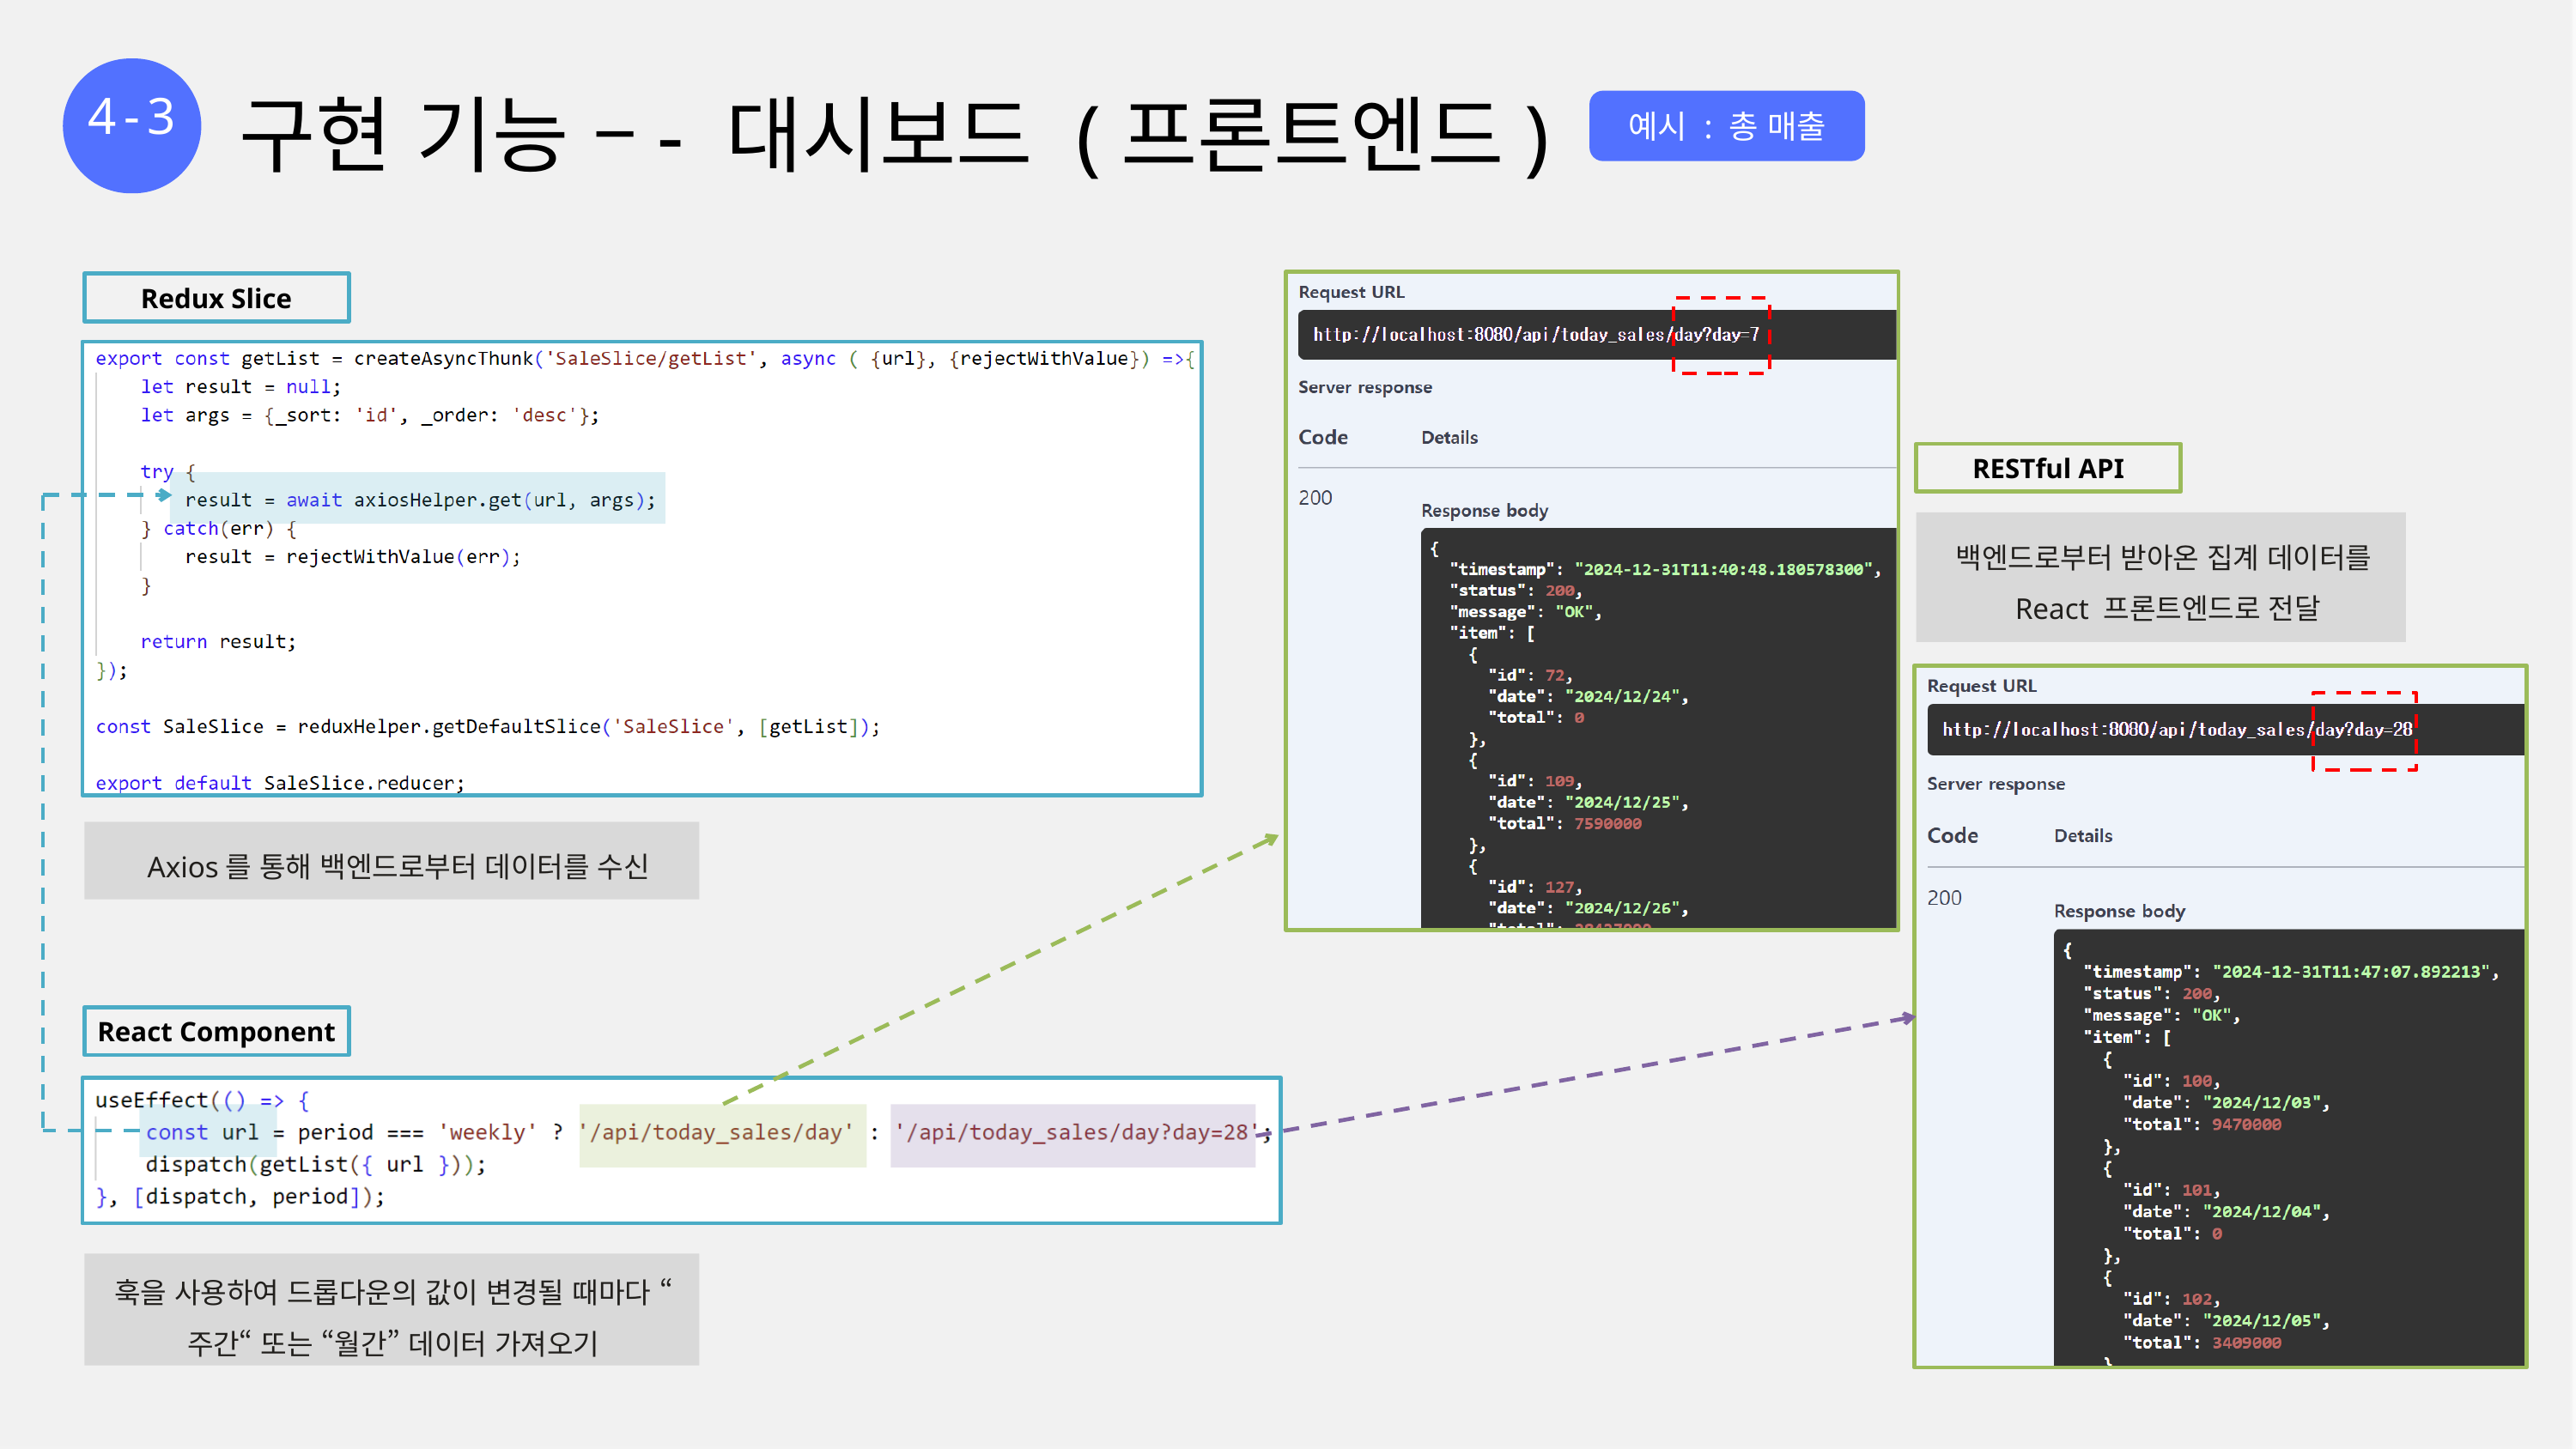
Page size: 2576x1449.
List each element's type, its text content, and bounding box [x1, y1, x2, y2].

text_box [62, 21, 202, 194]
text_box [722, 834, 1279, 1105]
text_box Axios를 통해 백엔드로부터 데이터를 수신 [82, 820, 702, 901]
text_box React Component [82, 1005, 350, 1057]
text_box 구현 기능 –- 대시보드 (프론트엔드) [239, 59, 1643, 183]
text_box 백엔드로부터 받아온 집계 데이터를 React 프론트엔드로 전달 [1915, 511, 2408, 644]
picture [84, 1079, 1279, 1222]
text_box 예시 : 총 매출 [1590, 91, 1865, 161]
text_box [1, 1, 2574, 1444]
text_box 훅을 사용하여 드롭다운의 값이 변경될 때마다 “주간“ 또는 “월간” 데이터 가져오기 [82, 1252, 702, 1367]
text_box Redux Slice [82, 272, 350, 324]
picture [84, 343, 1200, 794]
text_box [1255, 1016, 1917, 1137]
picture [1287, 273, 1897, 929]
text_box RESTful API [1915, 442, 2183, 494]
picture [1916, 667, 2525, 1366]
